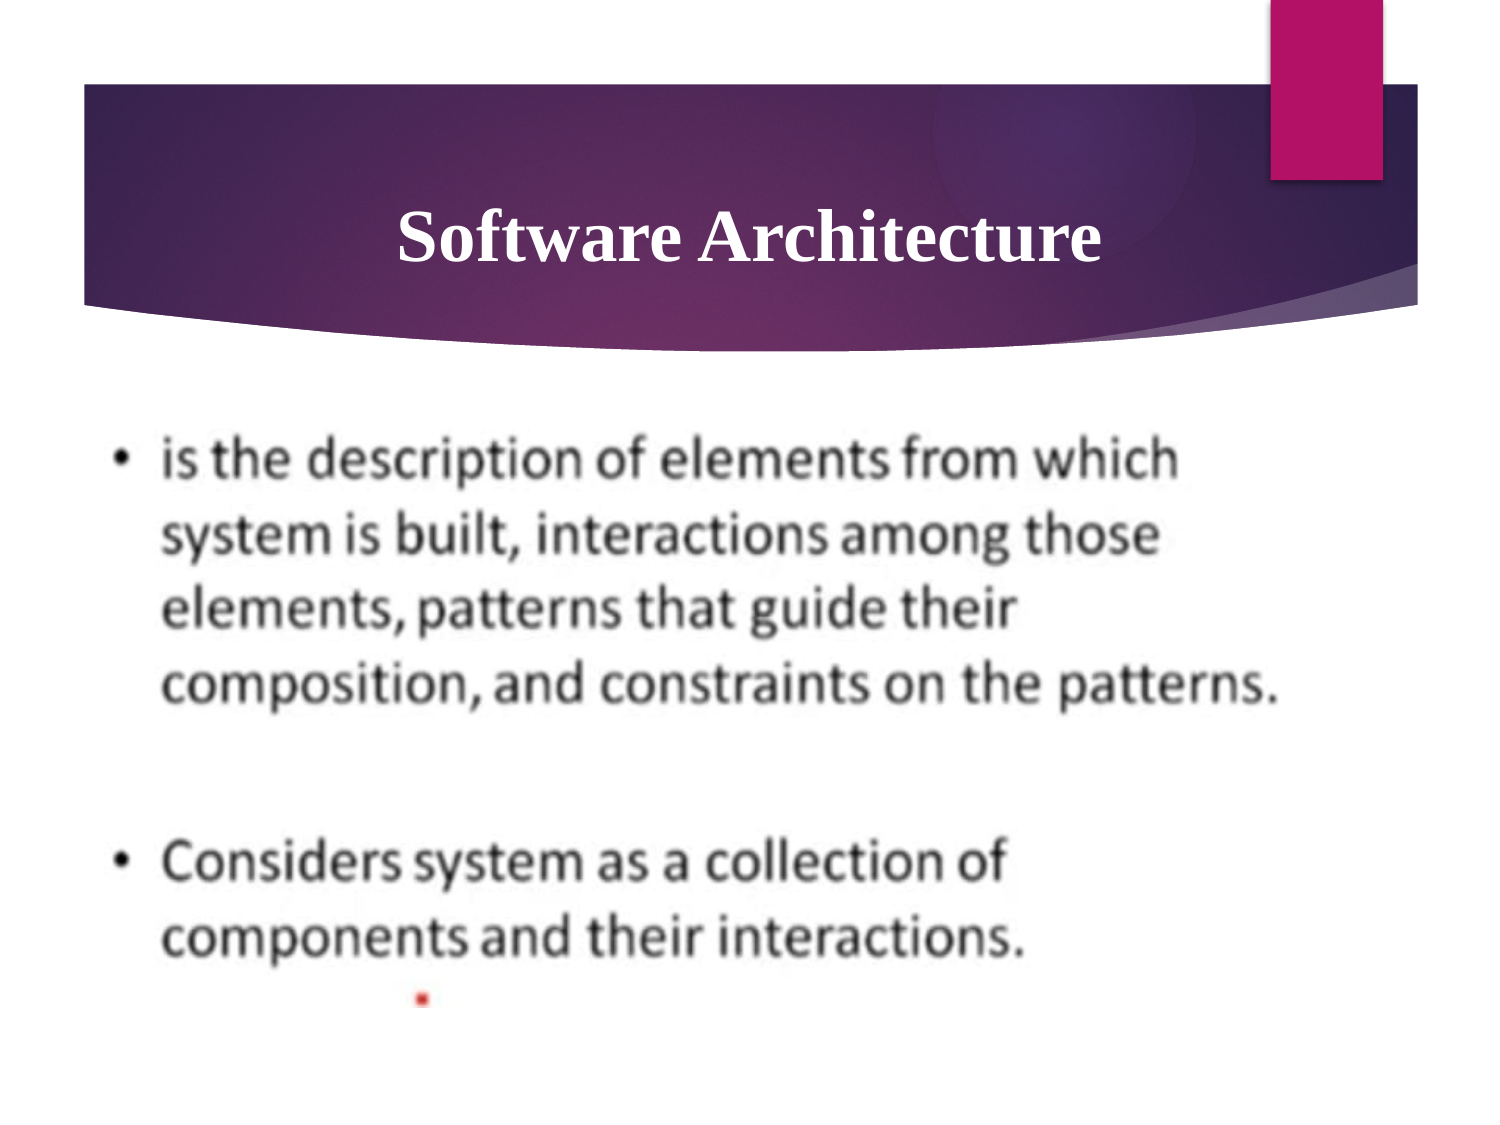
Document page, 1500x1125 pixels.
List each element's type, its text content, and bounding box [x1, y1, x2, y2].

picture [74, 412, 1321, 1008]
title Software Architecture [75, 137, 1425, 325]
